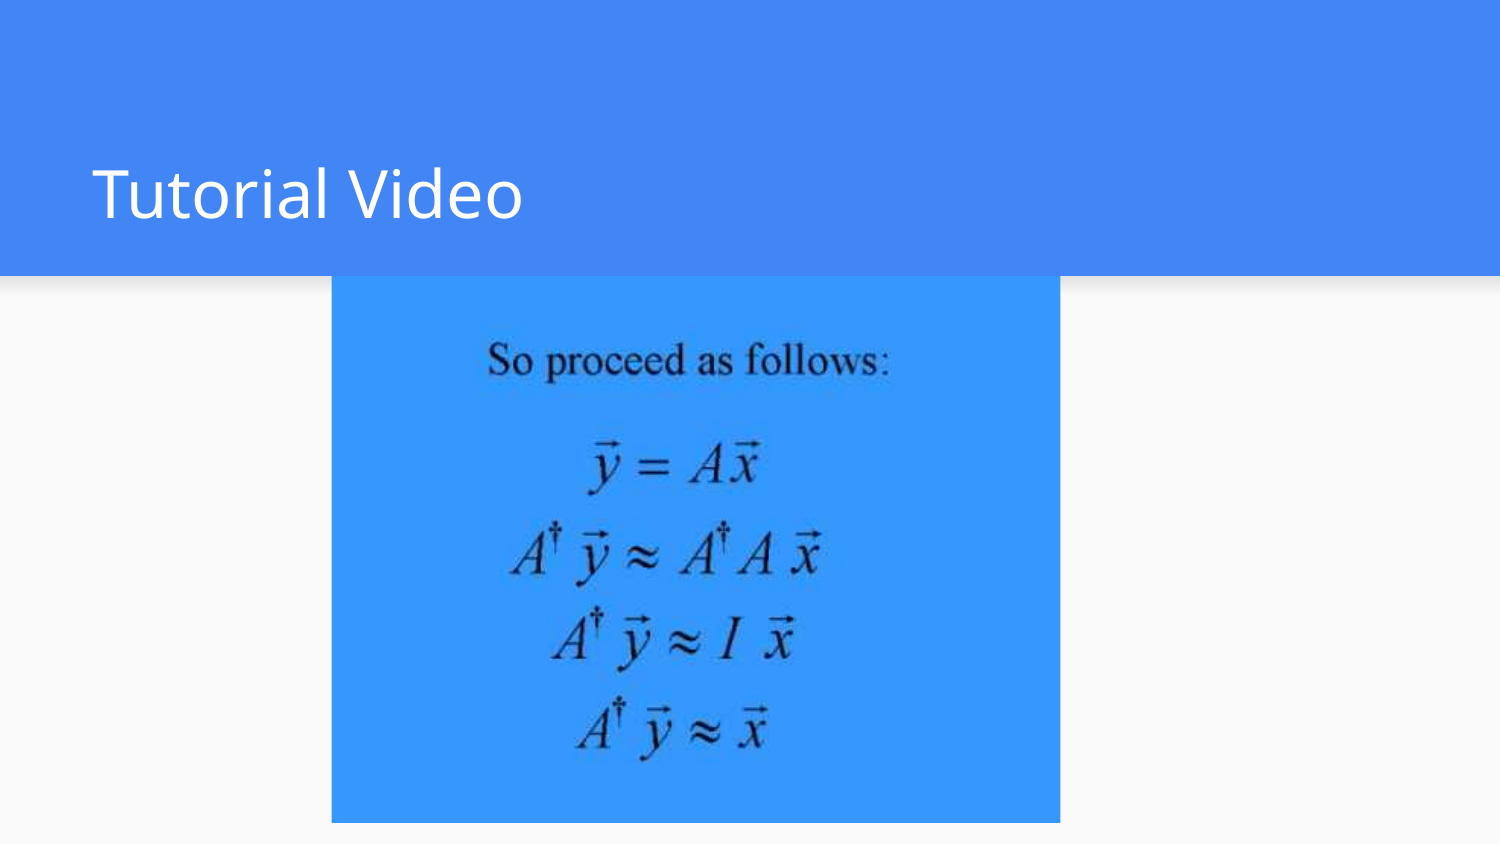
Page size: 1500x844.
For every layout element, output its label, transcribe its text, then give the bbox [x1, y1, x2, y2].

title Tutorial Video [77, 121, 1427, 248]
text_box [331, 276, 1061, 823]
